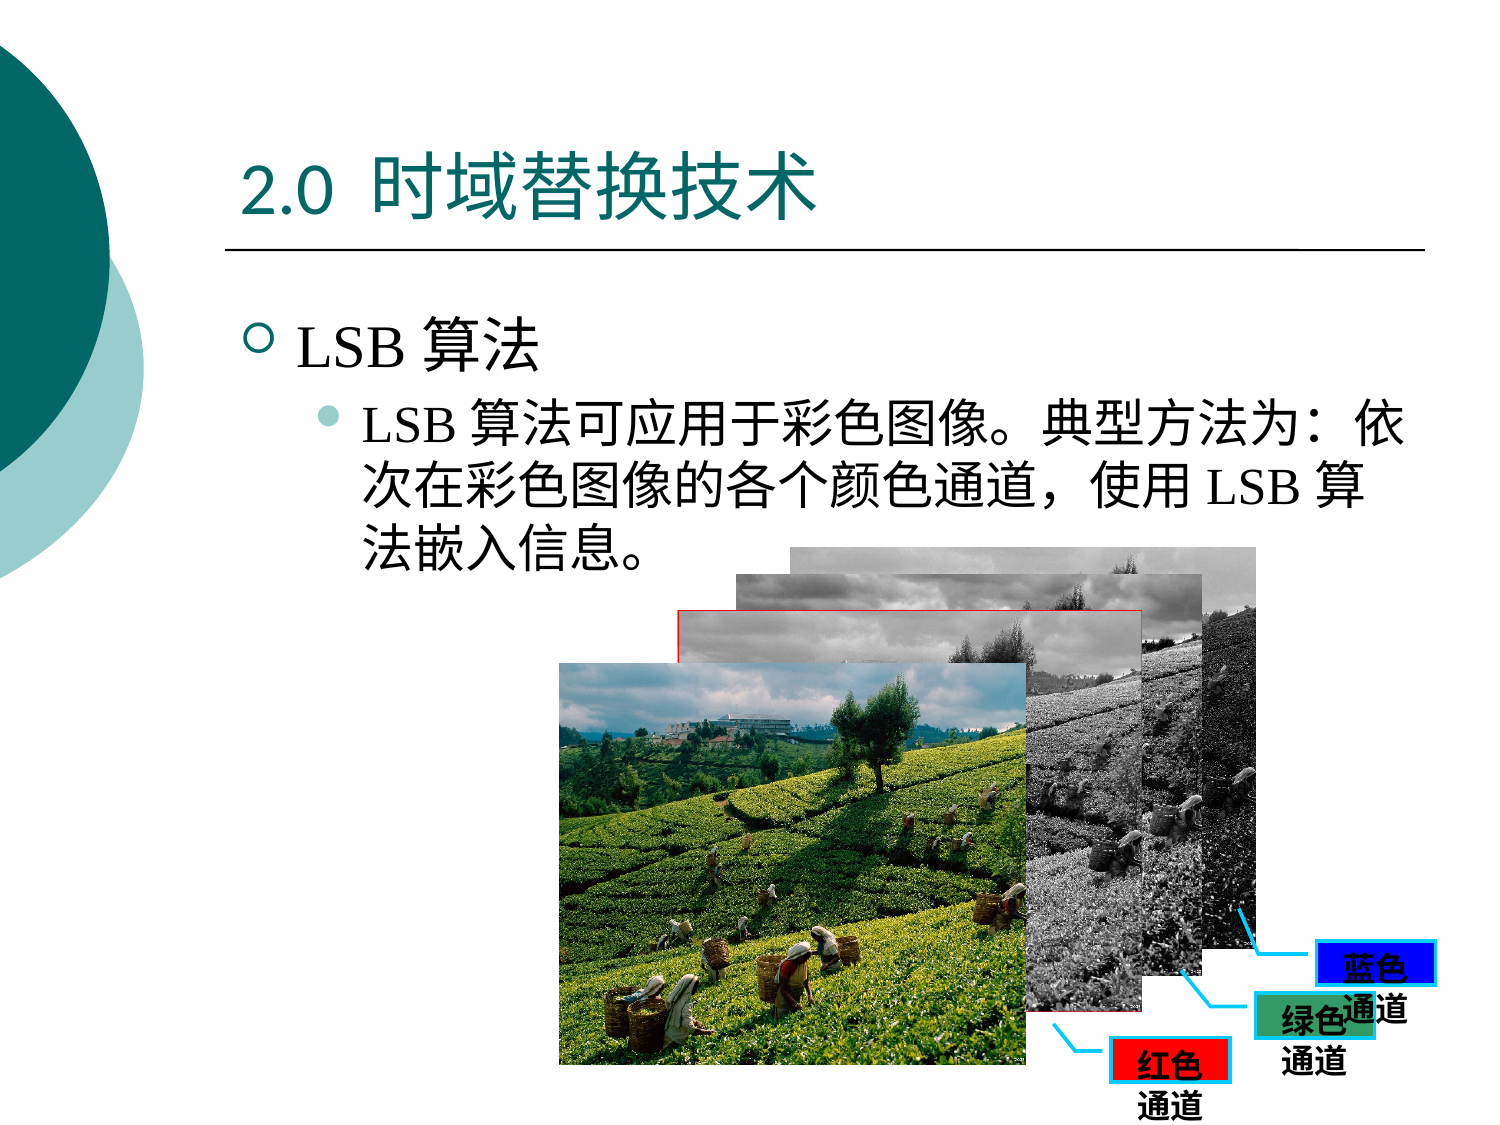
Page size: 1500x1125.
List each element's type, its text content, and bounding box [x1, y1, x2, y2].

list LSB算法 LSB算法可应用于彩色图像。典型方法为：依次在彩色图像的各个颜色通道，使用LSB算法嵌入信息。 [224, 299, 1425, 975]
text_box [559, 547, 1436, 1083]
title 2.0 时域替换技术 [224, 49, 1425, 237]
